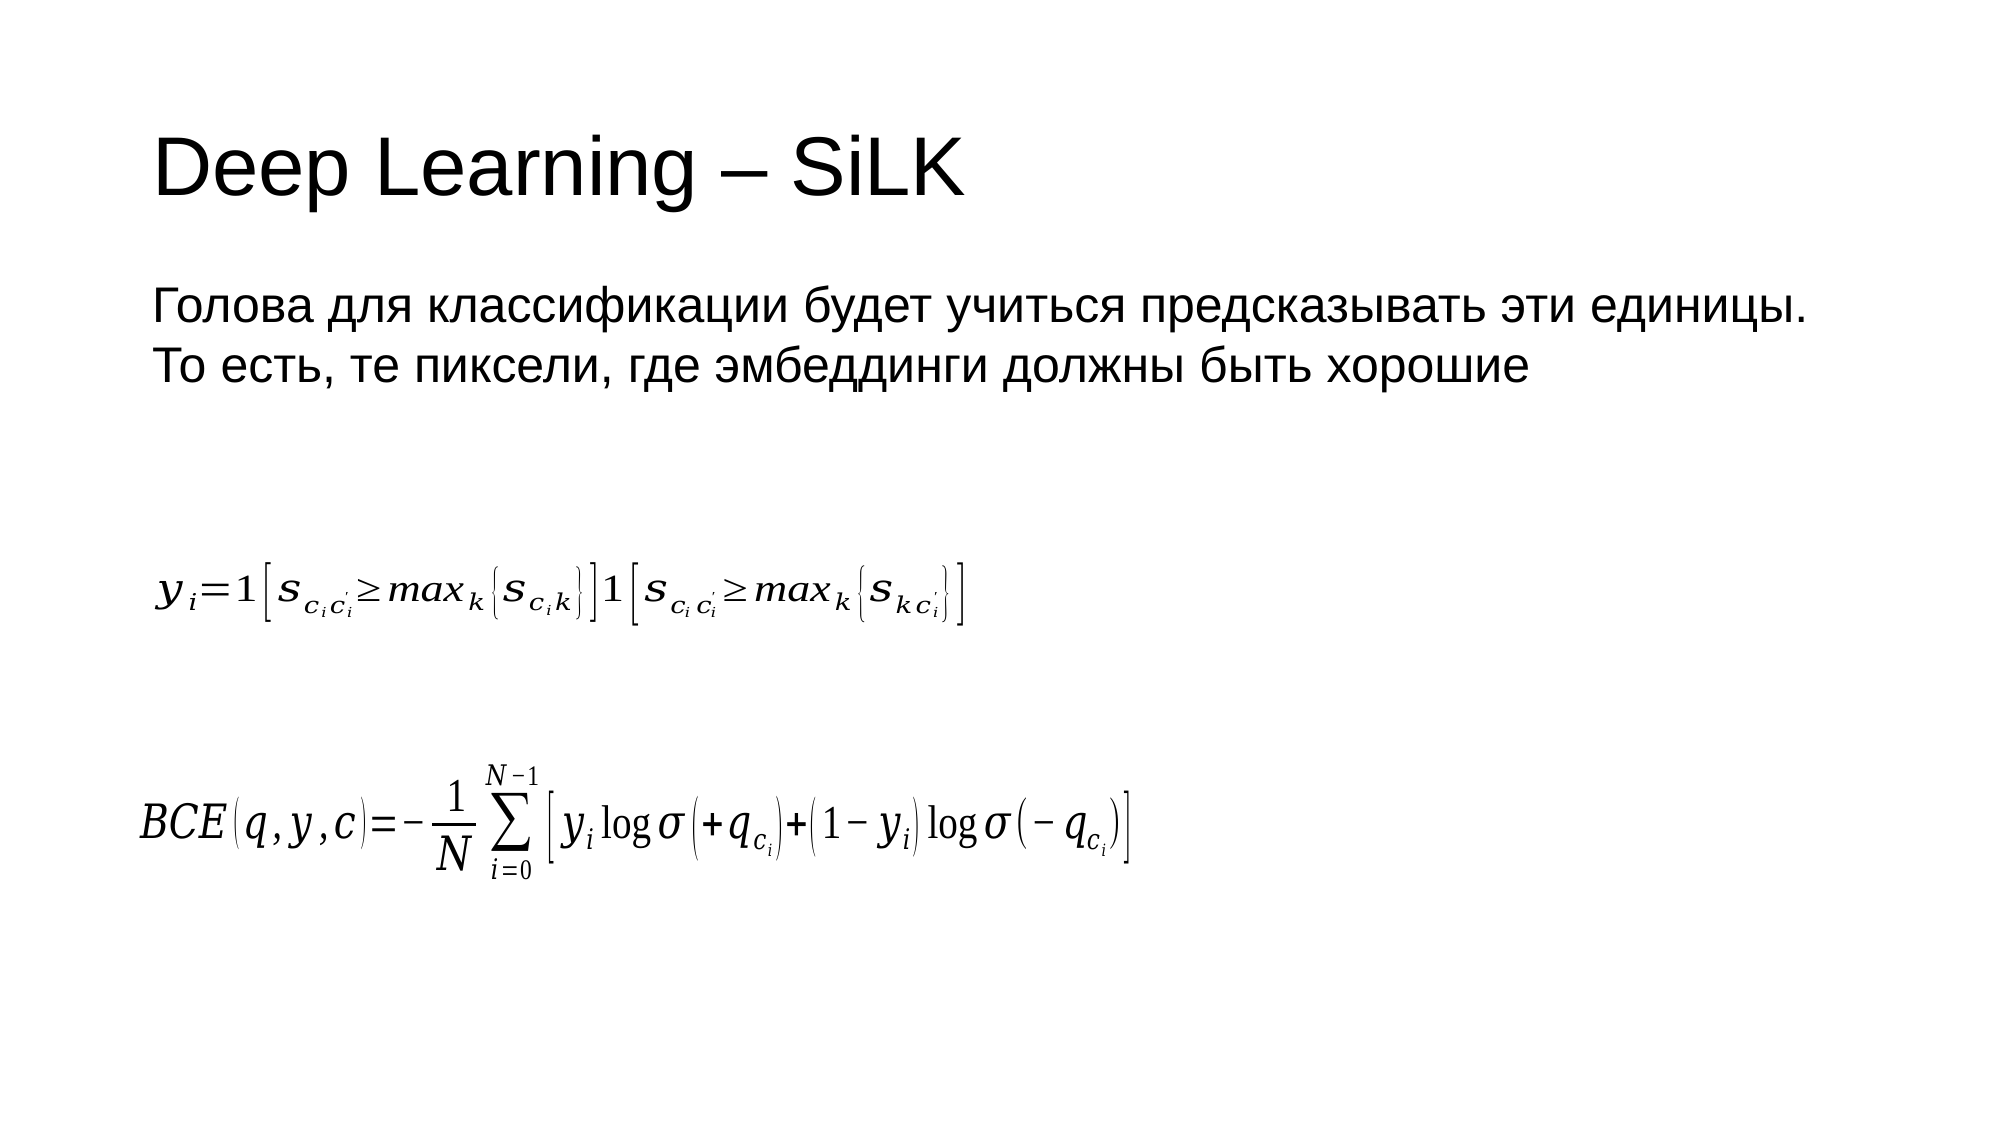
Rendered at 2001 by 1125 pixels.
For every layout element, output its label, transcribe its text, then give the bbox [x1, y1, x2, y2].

title Deep Learning – SiLK [137, 59, 1863, 264]
text_box Голова для классификации будет учиться предсказывать эти единицы. То есть, те пиксели, где эмбеддинги должны быть хорошие [137, 264, 1919, 400]
